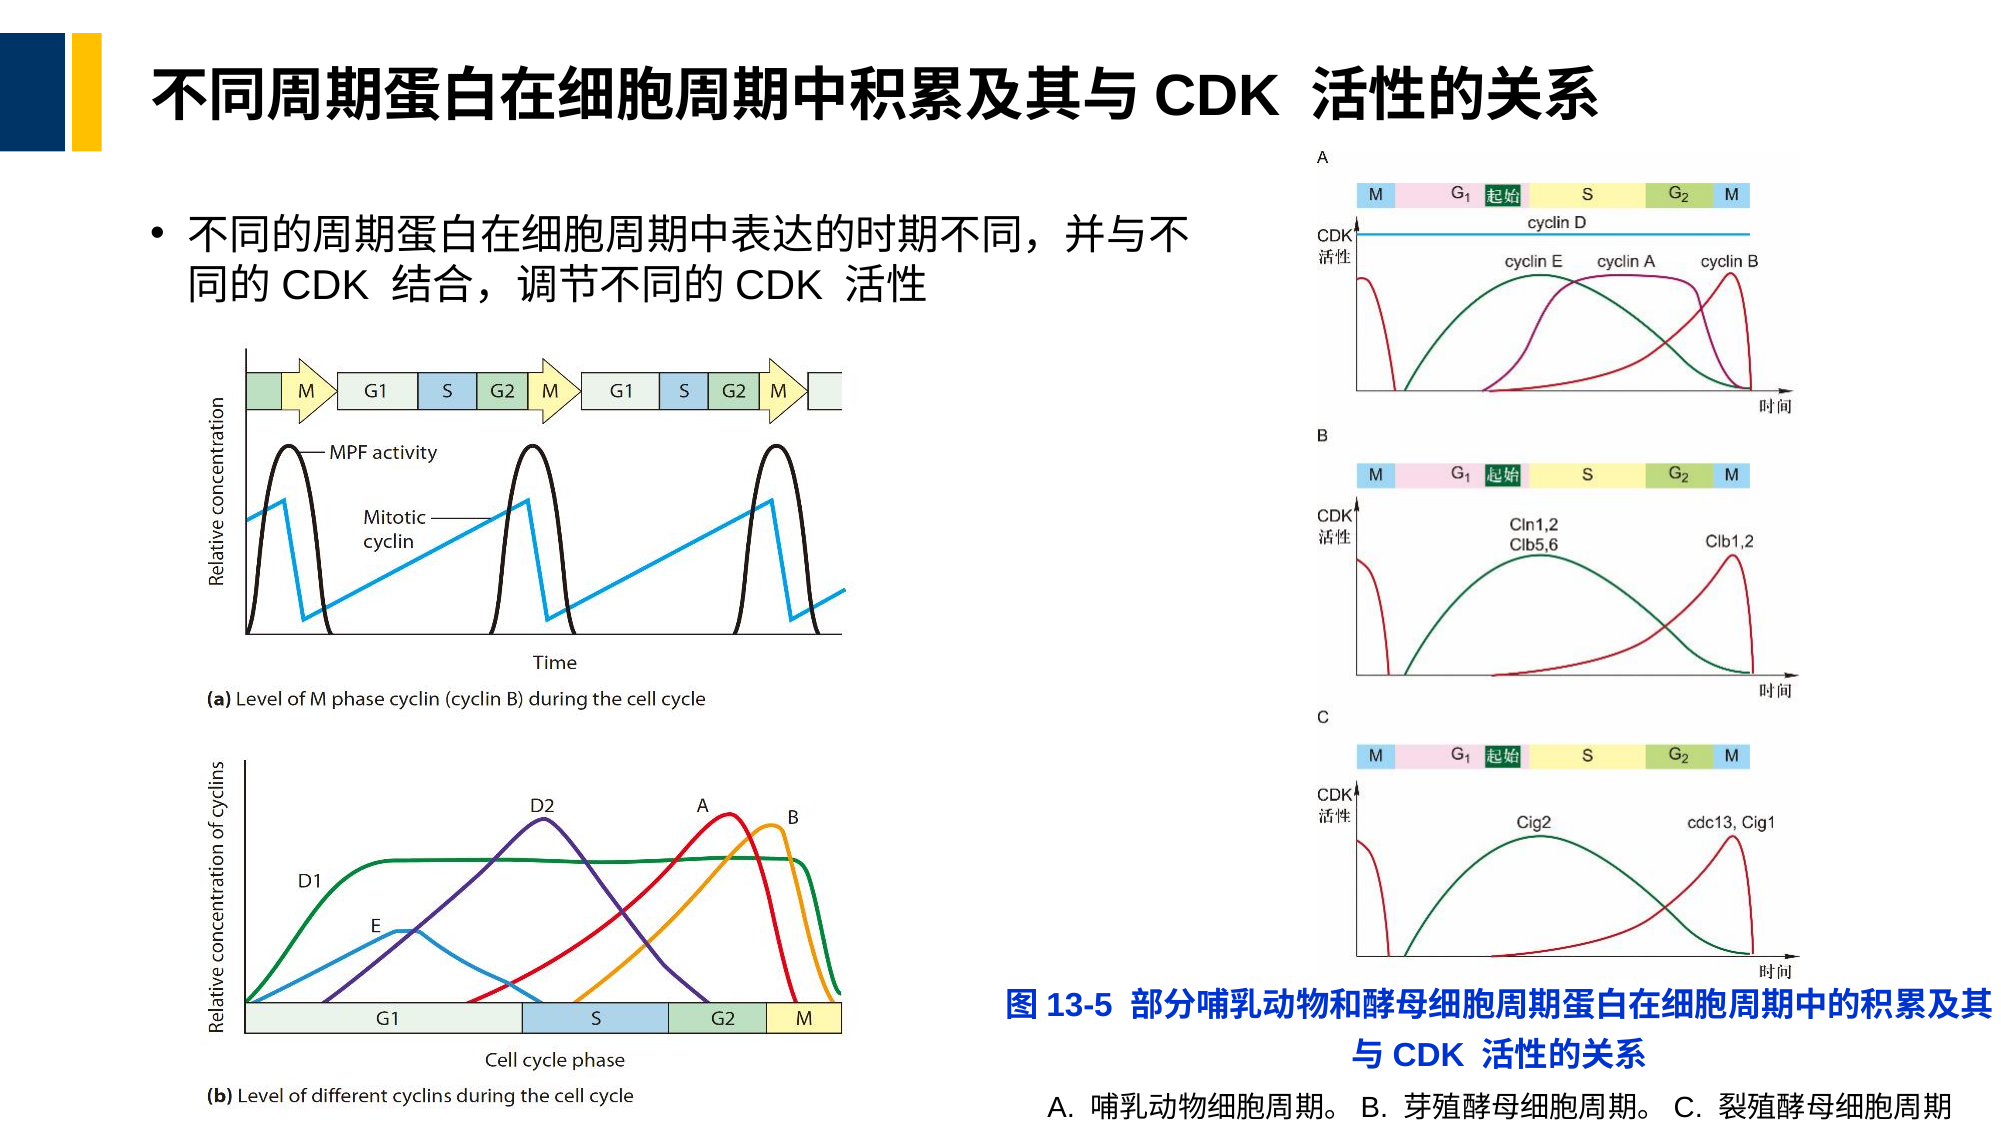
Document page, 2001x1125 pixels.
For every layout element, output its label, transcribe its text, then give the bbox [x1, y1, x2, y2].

picture [1317, 151, 1800, 979]
text_box 图13-5 部分哺乳动物和酵母细胞周期蛋白在细胞周期中的积累及其与CDK 活性的关系 A. 哺乳动物细胞周期。B. 芽殖酵母细胞周期。C. 裂殖酵母细胞周期 [981, 965, 2000, 1125]
picture [200, 341, 858, 1110]
list 不同的周期蛋白在细胞周期中表达的时期不同，并与不同的CDK 结合，调节不同的CDK 活性 [135, 200, 1237, 1092]
title 不同周期蛋白在细胞周期中积累及其与CDK 活性的关系 [135, 33, 1950, 152]
